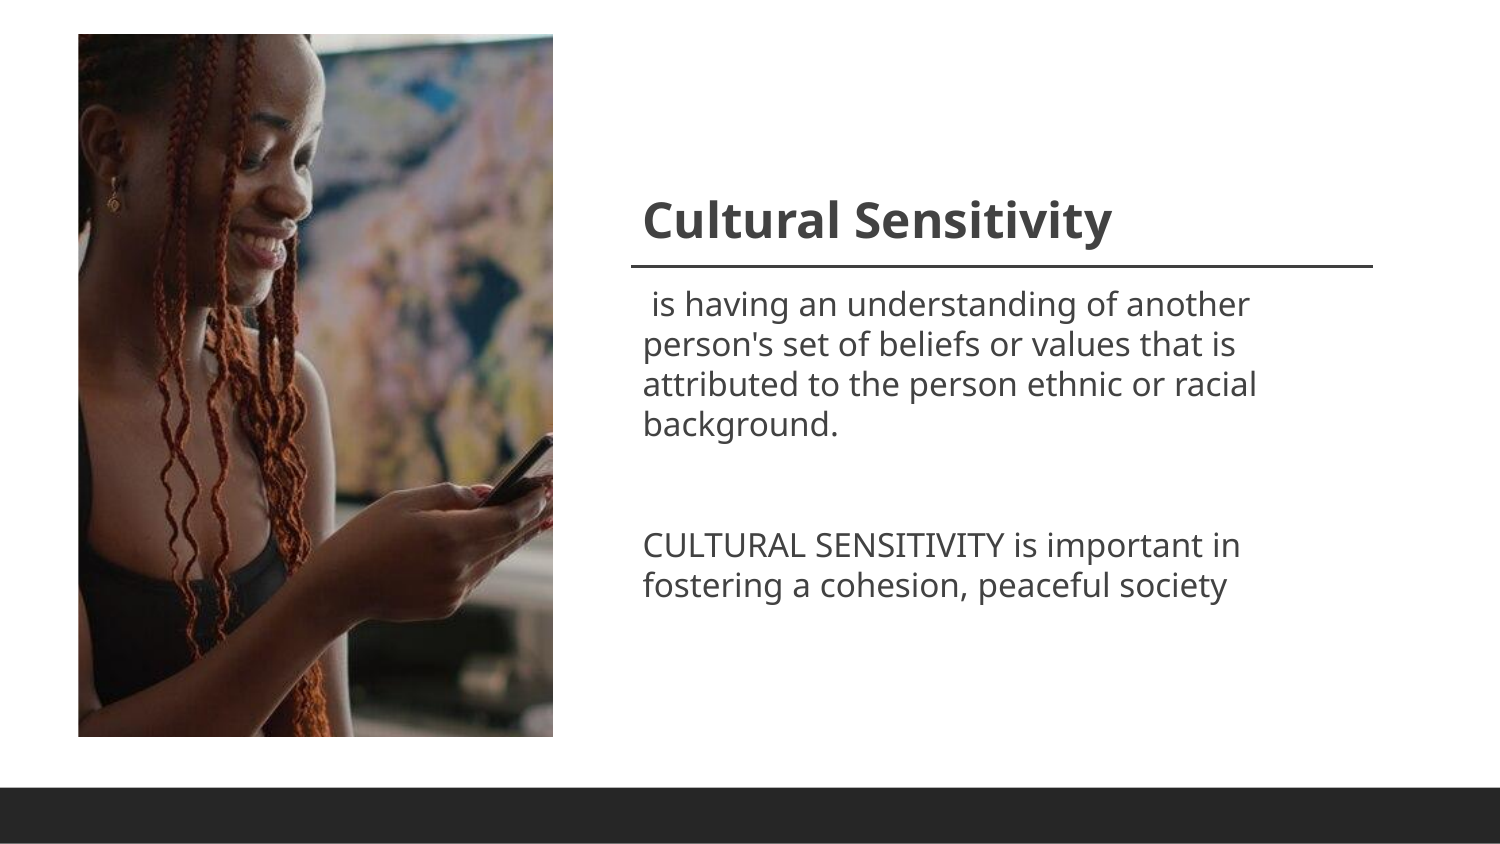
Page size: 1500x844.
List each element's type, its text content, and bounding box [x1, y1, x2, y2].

list is having an understanding of another person's set of beliefs or values that is attributed to the person ethnic or racial background. CULTURAL SENSITIVITY is important in fostering a cohesion, peaceful society [631, 277, 1373, 612]
title Cultural Sensitivity [631, 152, 1207, 256]
picture [78, 34, 554, 737]
